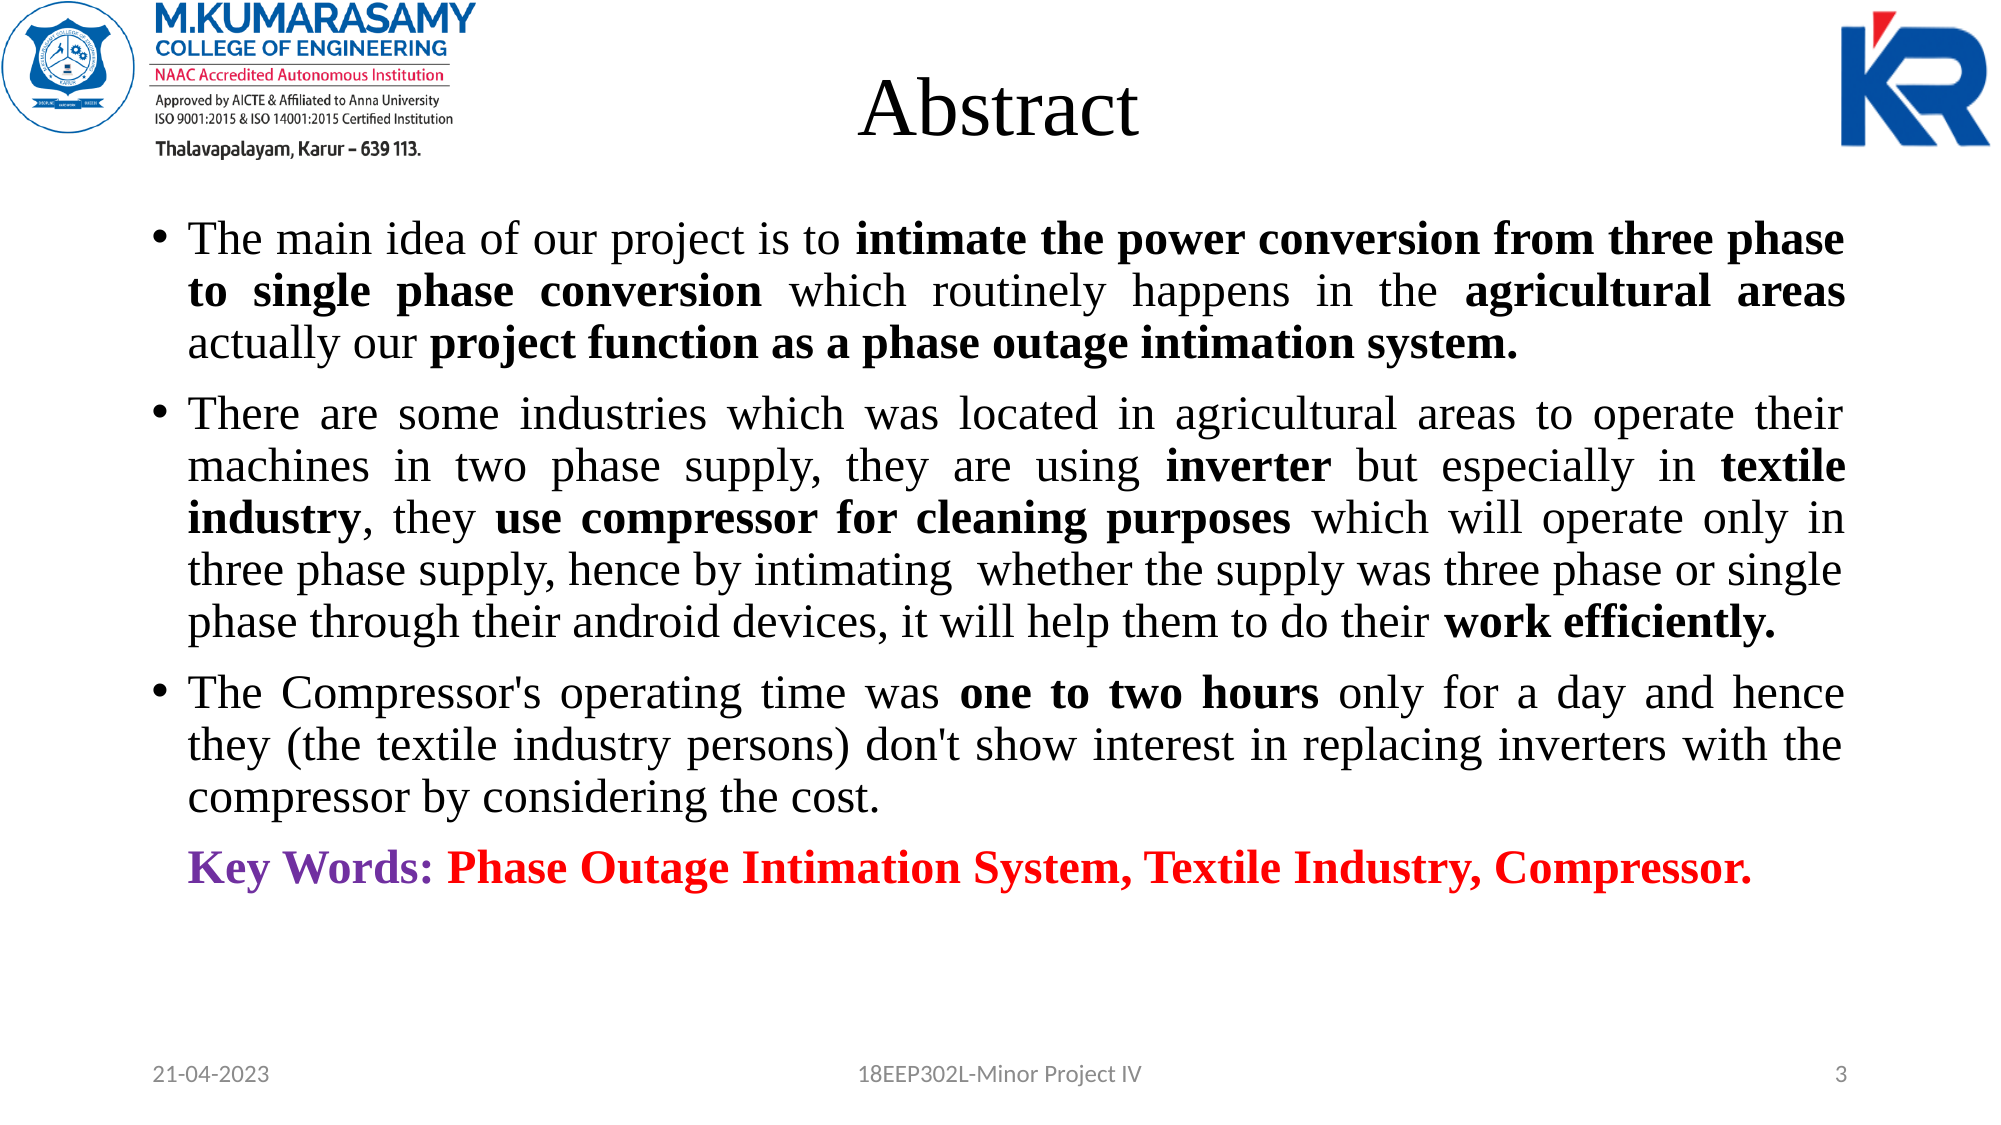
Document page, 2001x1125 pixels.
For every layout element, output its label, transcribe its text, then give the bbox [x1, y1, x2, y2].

list The main idea of our project is to intimate the power conversion from three phase to single phase conversion which routinely happens in the agricultural areas actually our project function as a phase outage intimation system. There are some industries which was located in agricultural areas to operate their machines in two phase supply, they are using inverter but especially in textile industry, they use compressor for cleaning purposes which will operate only in three phase supply, hence by intimating whether the supply was three phase or single phase through their android devices, it will help them to do their work efficiently. The Compressor's operating time was one to two hours only for a day and hence they (the textile industry persons) don't show interest in replacing inverters with the compressor by considering the cost. Key Words: Phase Outage Intimation System, Textile Industry, Compressor. [136, 205, 1862, 920]
slide_number 3 [1412, 1042, 1863, 1103]
title Abstract [0, 0, 1999, 218]
picture [1832, 0, 1999, 158]
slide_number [137, 1042, 588, 1103]
footer 18EEP302L-Minor Project IV [662, 1042, 1338, 1103]
picture [1, 1, 476, 160]
